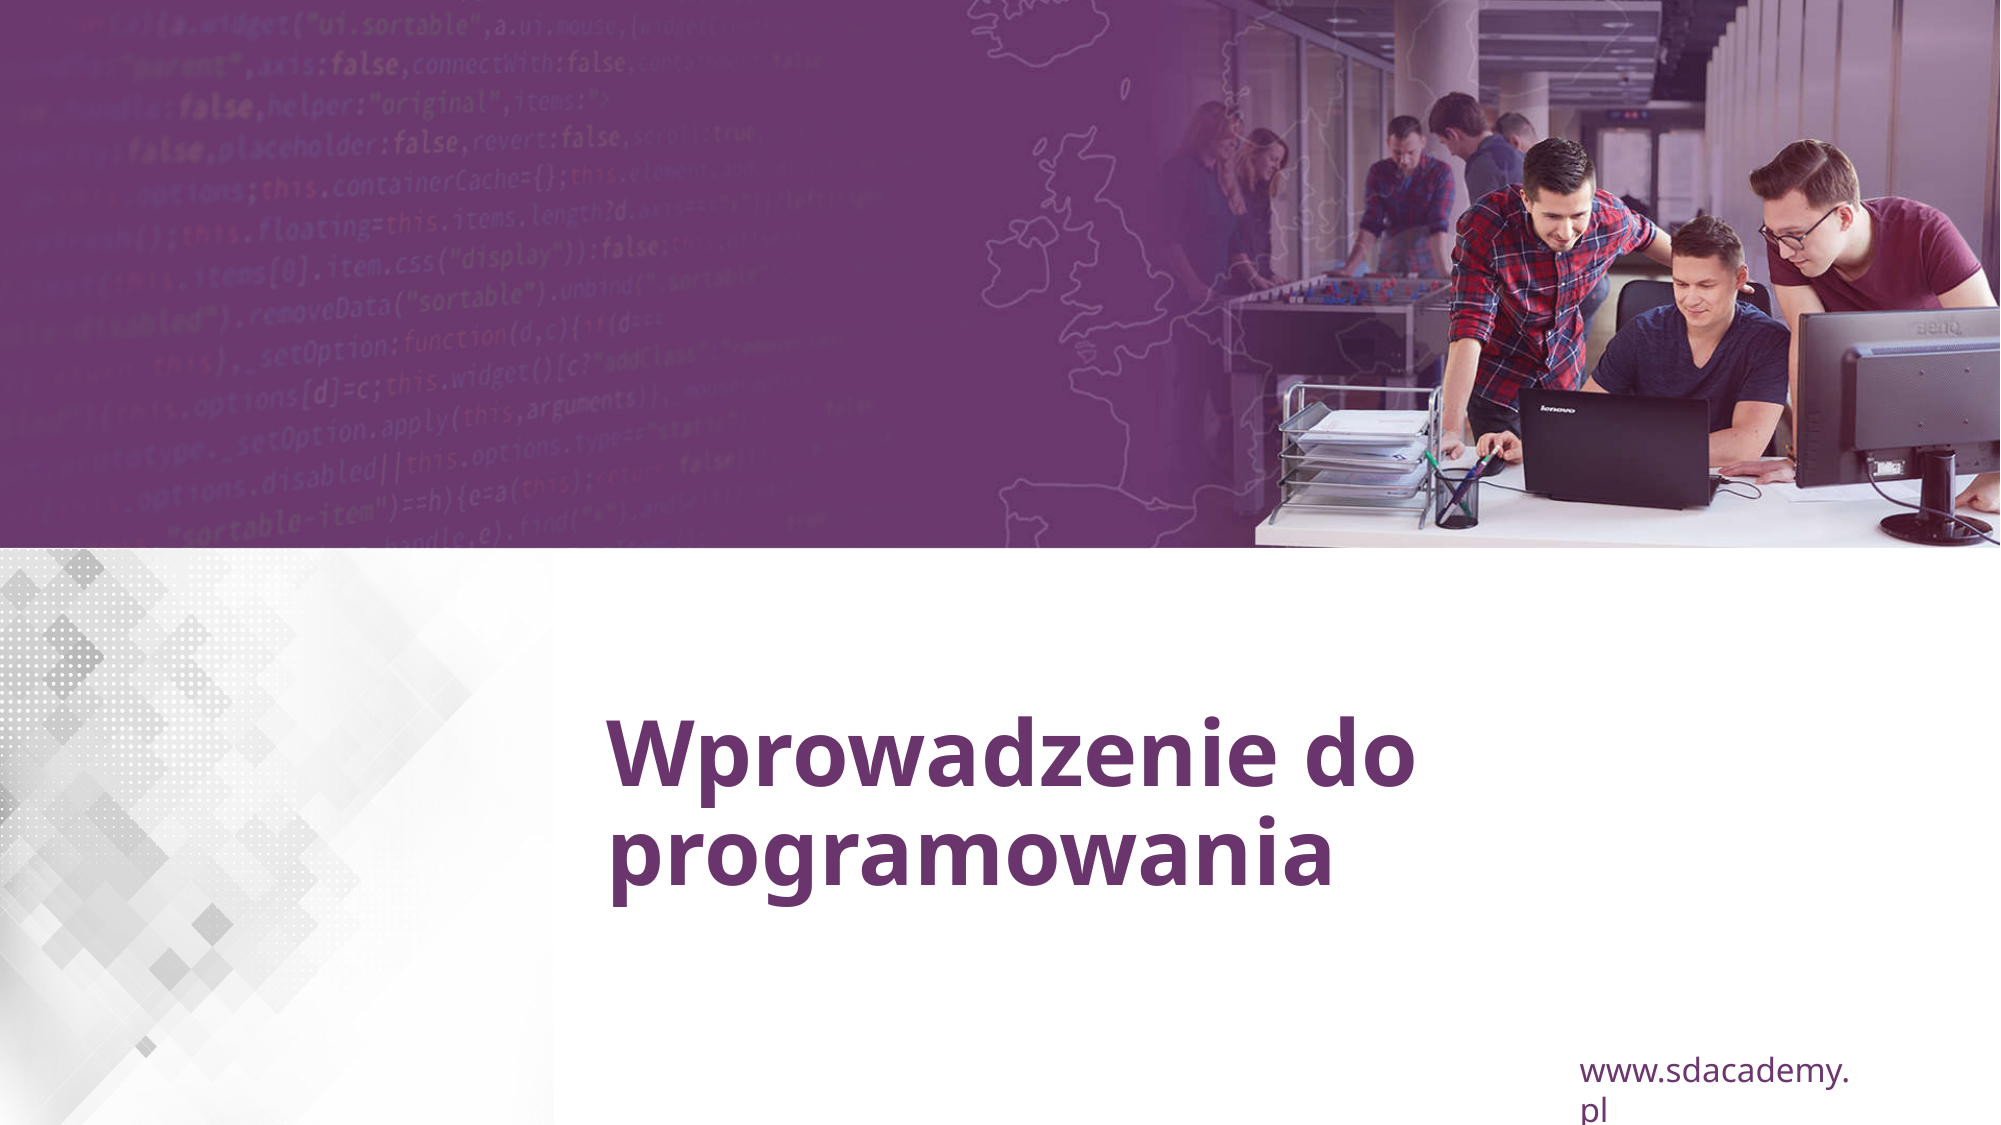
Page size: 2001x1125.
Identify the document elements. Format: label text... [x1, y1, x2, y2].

picture [0, 0, 2000, 1125]
title Wprowadzenie do programowania [591, 681, 1748, 931]
